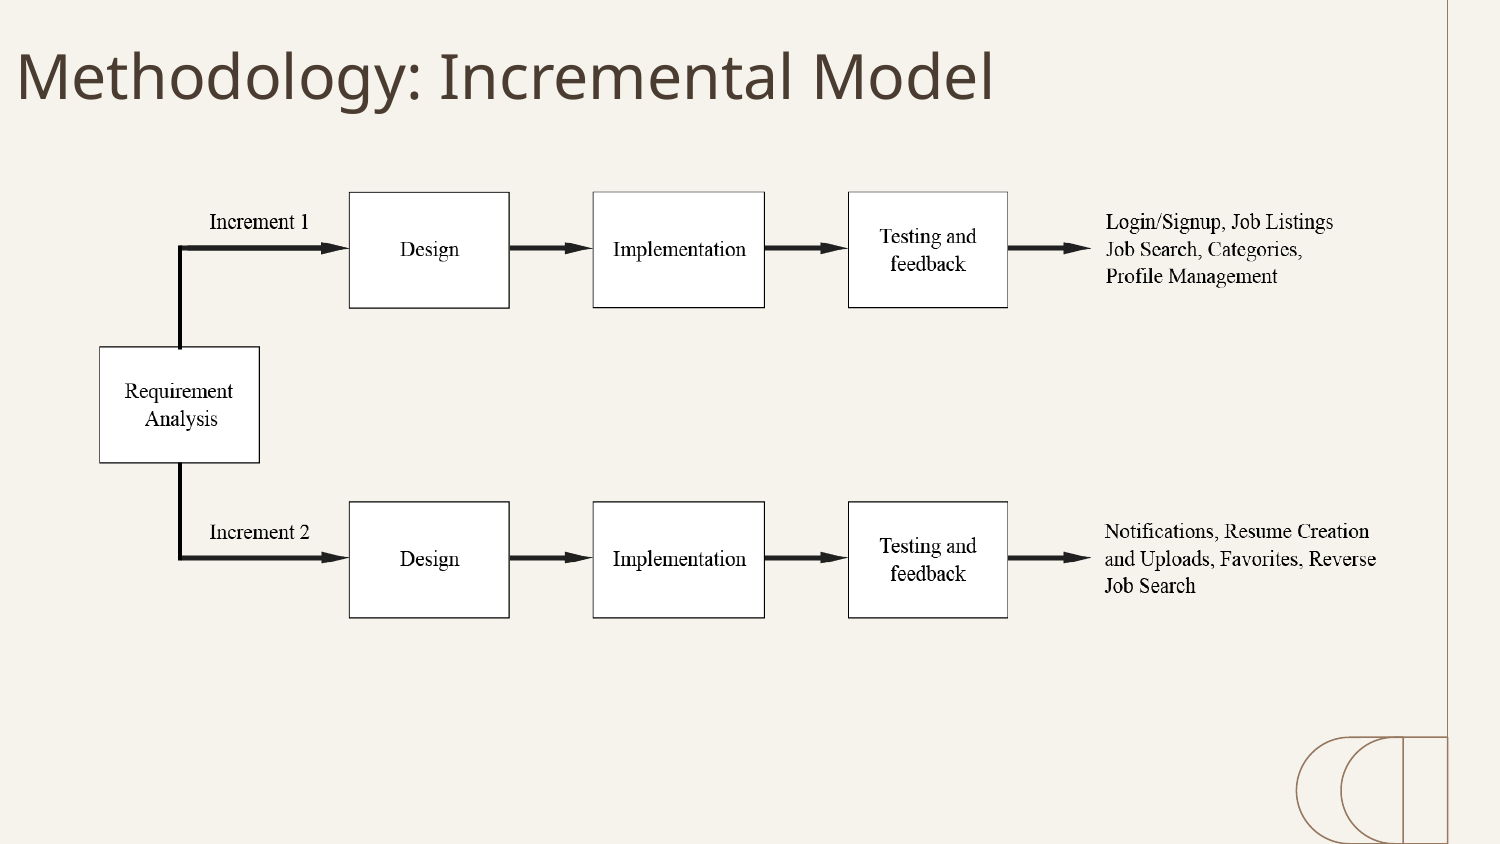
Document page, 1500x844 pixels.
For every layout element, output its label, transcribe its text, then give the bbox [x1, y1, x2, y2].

title Methodology: Incremental Model [0, 21, 1264, 116]
picture [0, 147, 1500, 713]
